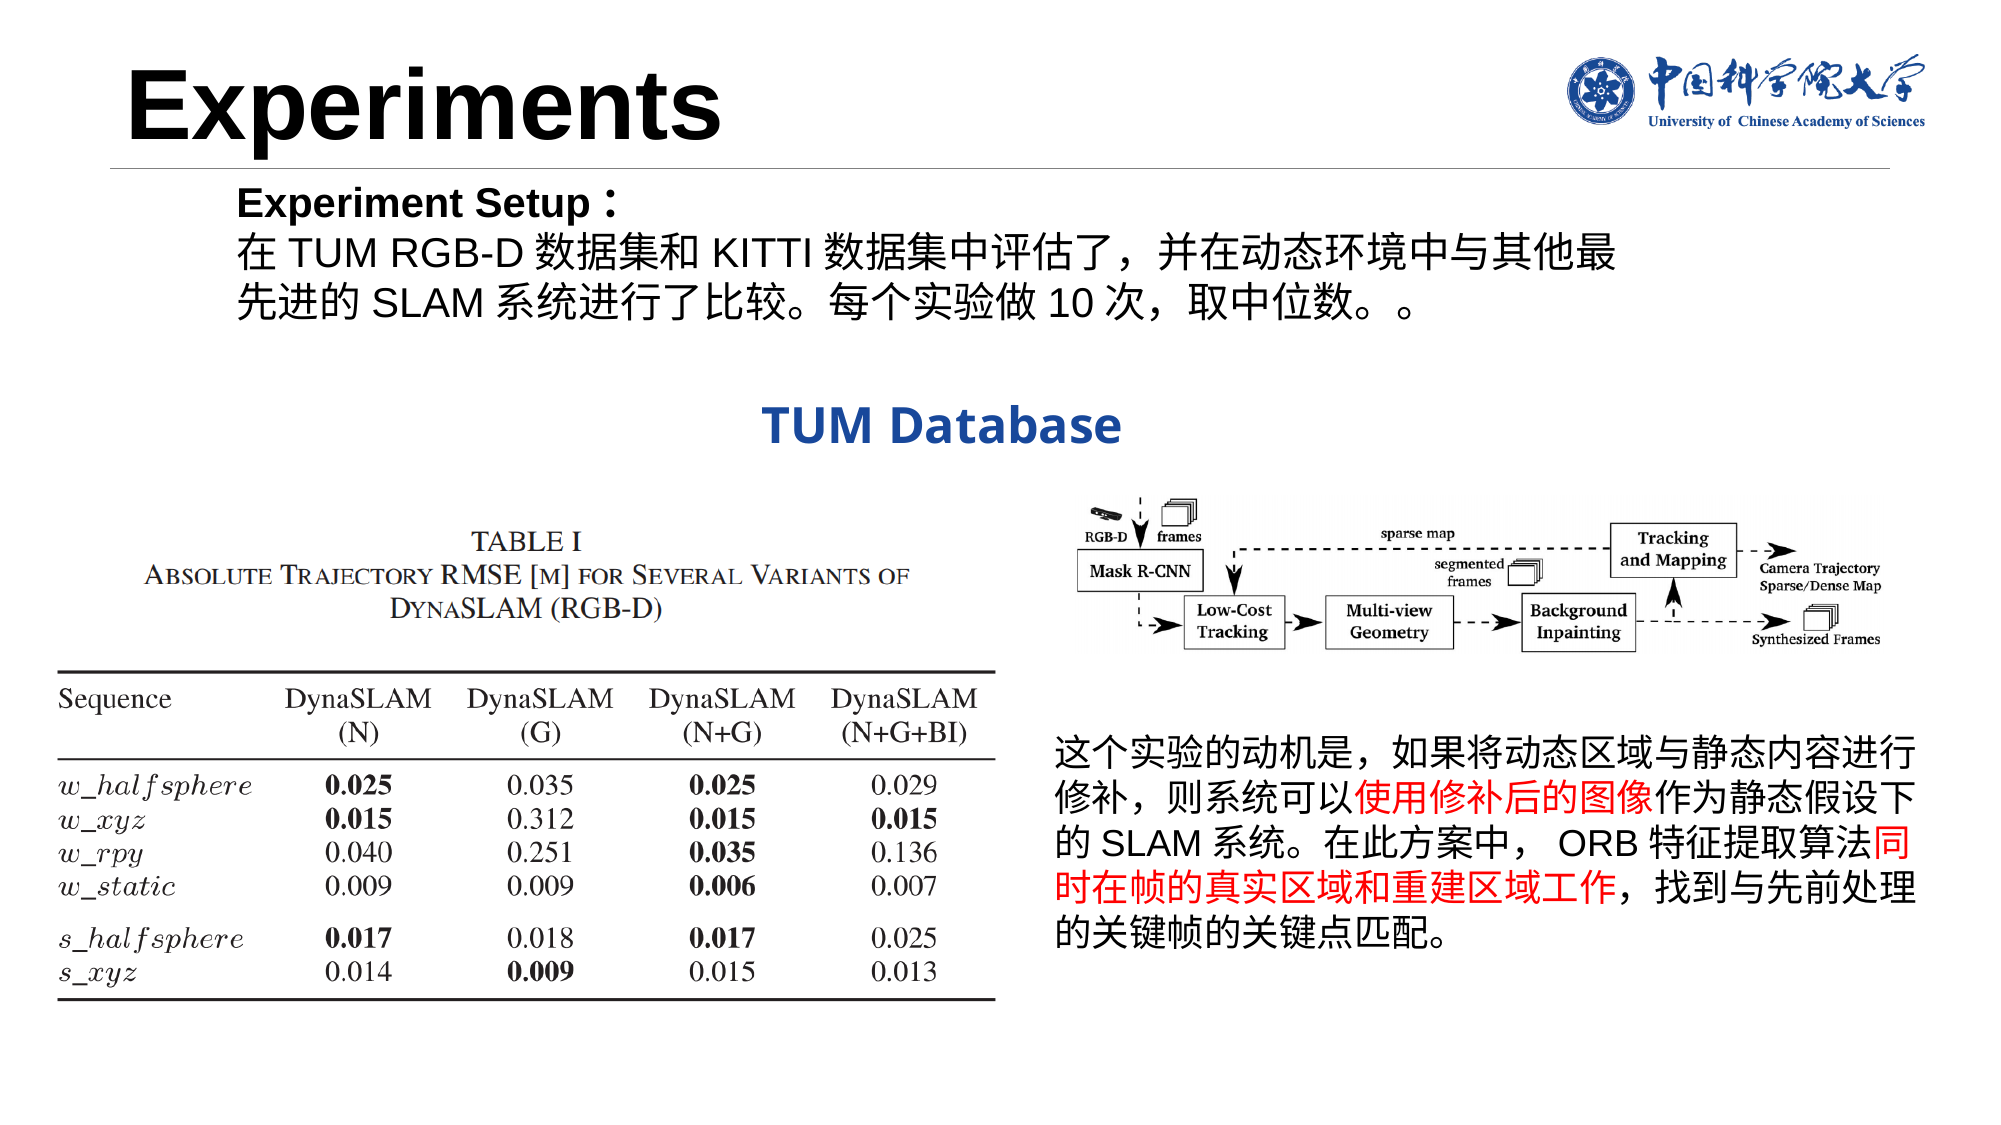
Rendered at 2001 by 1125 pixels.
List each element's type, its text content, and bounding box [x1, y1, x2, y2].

text_box TUM Database [386, 386, 1498, 477]
picture [1060, 467, 1915, 675]
picture [42, 522, 1008, 1015]
picture [1890, 54, 1925, 129]
text_box Experiment Setup： 在TUM RGB-D数据集和KITTI数据集中评估了，并在动态环境中与其他最先进的SLAM系统进行了比较。每个实验做10次，取中位数。。 [221, 168, 1663, 386]
title Experiments [109, 0, 1890, 169]
text_box 这个实验的动机是，如果将动态区域与静态内容进行修补，则系统可以使用修补后的图像作为静态假设下的SLAM系统。在此方案中，ORB特征提取算法同时在帧的真实区域和重建区域工作，找到与先前处理的关键帧的关键点匹配。 [1039, 721, 1935, 979]
